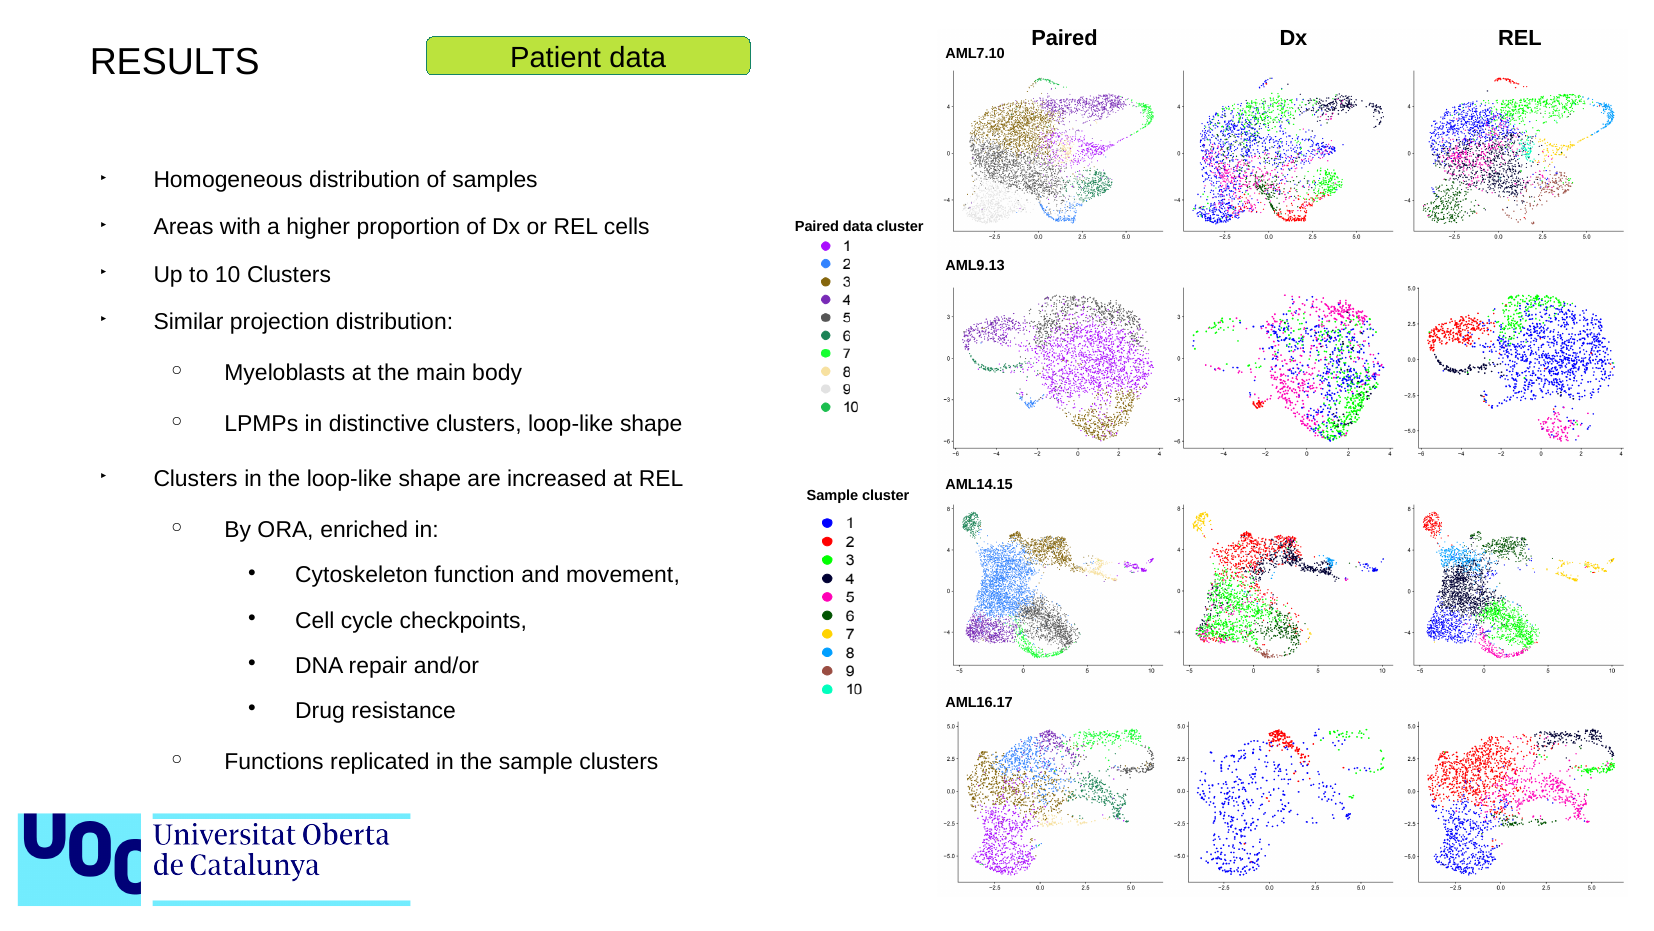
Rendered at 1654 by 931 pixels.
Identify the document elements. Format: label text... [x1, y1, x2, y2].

picture [11, 807, 417, 912]
text_box Homogeneous distribution of samples Areas with a higher proportion of Dx or REL cells Up to 10 Clusters Similar projection distribution: Myeloblasts at the main body LPMPs in distinctive clusters, loop-like shape Clusters in the loop-like shape are increased at REL By ORA, enriched in: Cytoskeleton function and movement, Cell cycle checkpoints, DNA repair and/or Drug resistance Functions replicated in the sample clusters [82, 164, 735, 810]
text_box Paired data cluster [780, 209, 925, 251]
picture [817, 508, 866, 706]
text_box Patient data [426, 36, 751, 75]
picture [816, 230, 866, 421]
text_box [930, 15, 1634, 897]
text_box Sample cluster [791, 478, 925, 519]
